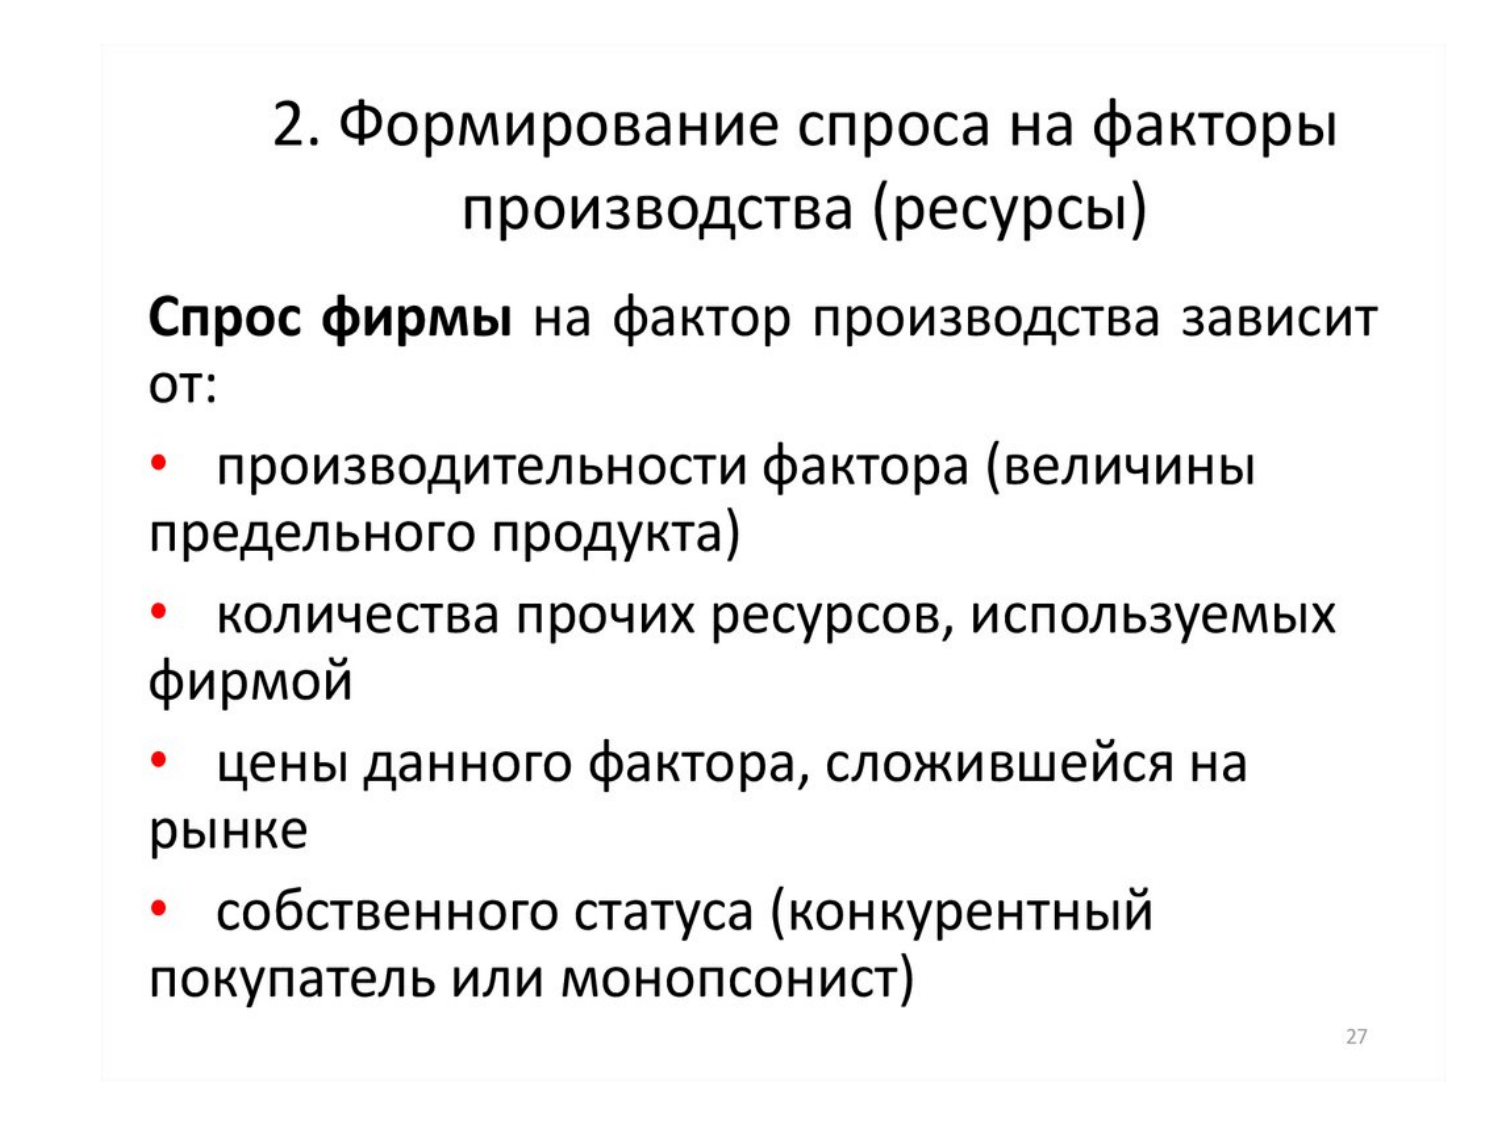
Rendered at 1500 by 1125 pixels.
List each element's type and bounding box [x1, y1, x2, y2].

picture [100, 43, 1448, 1082]
